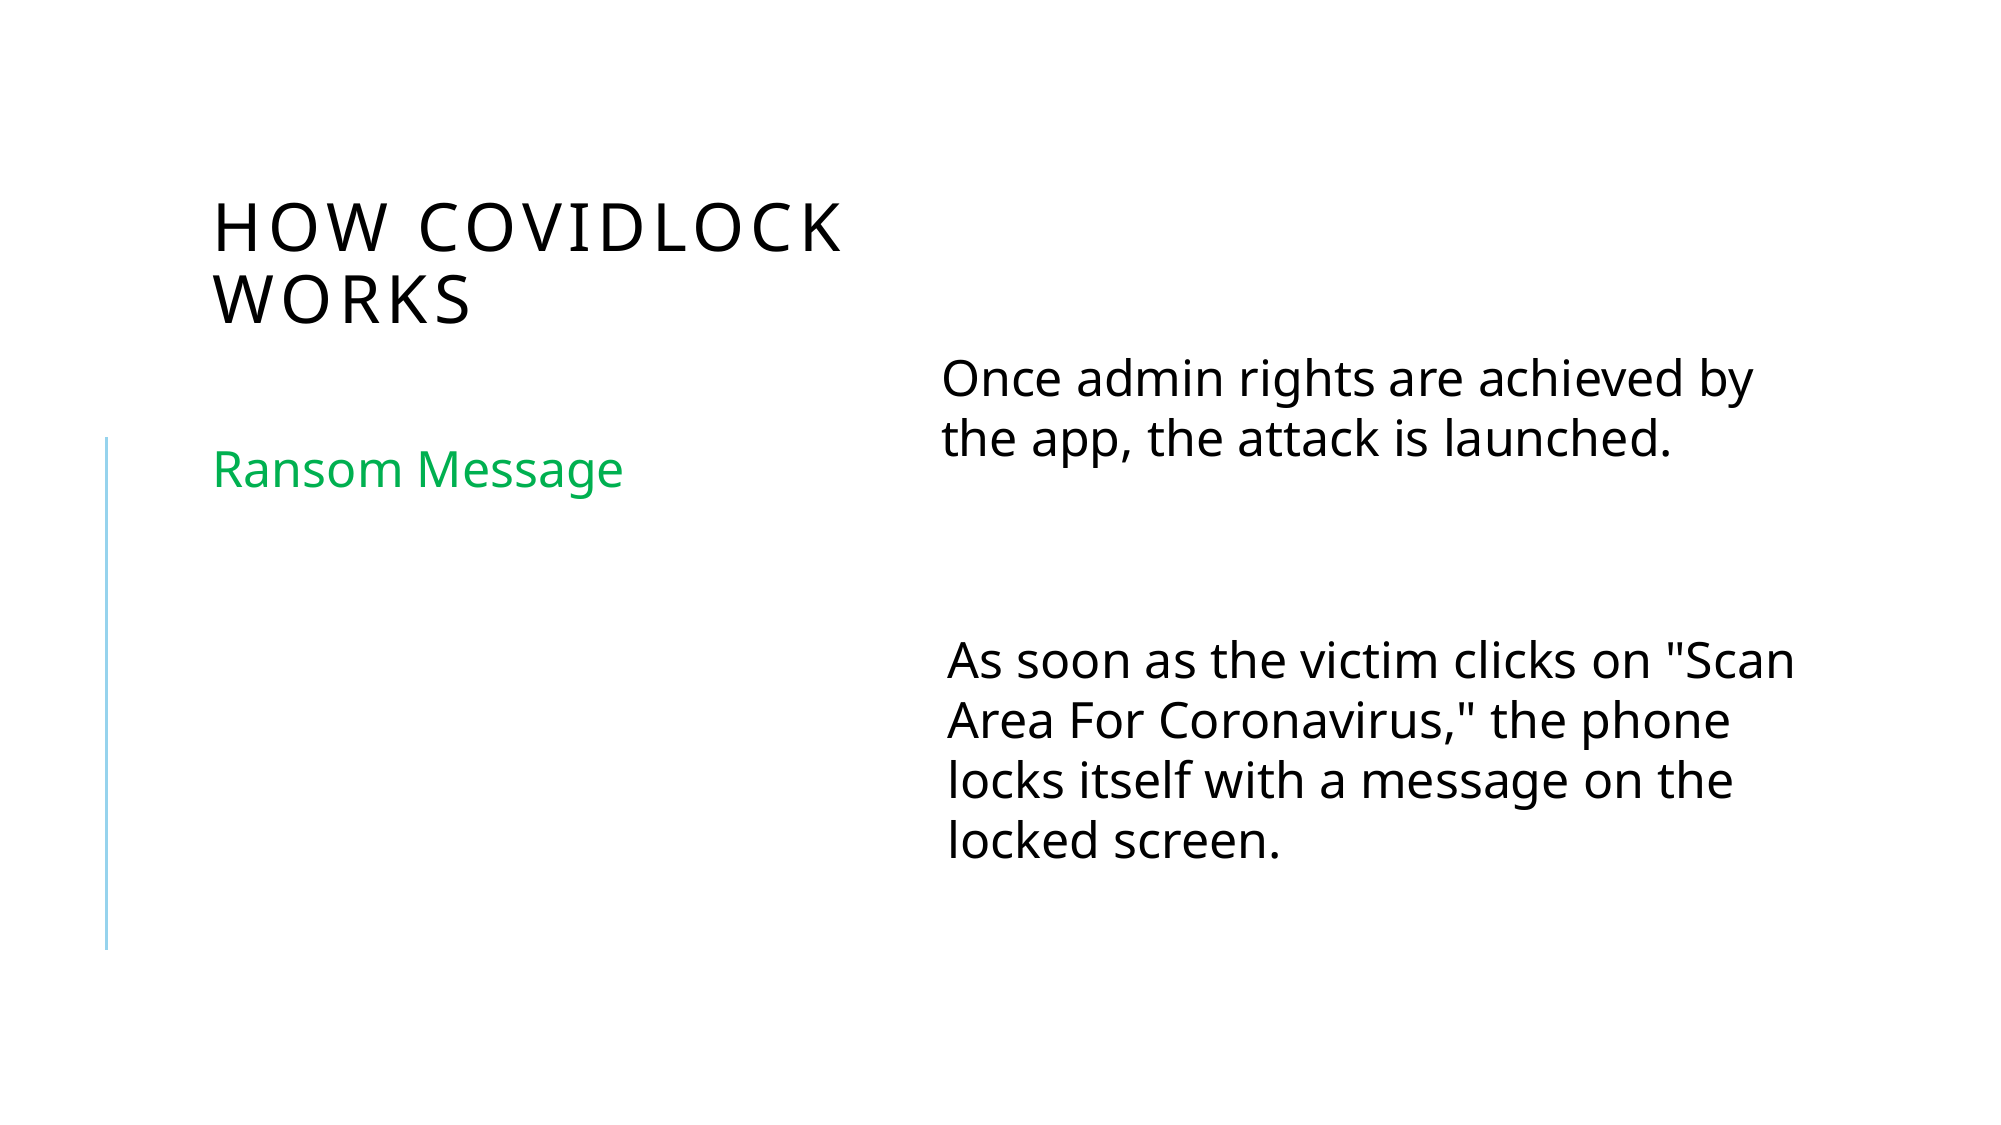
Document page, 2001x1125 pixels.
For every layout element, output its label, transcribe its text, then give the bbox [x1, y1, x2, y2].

text_box Once admin rights are achieved by the app, the attack is launched. [925, 339, 1830, 535]
title How CovidLock Works [213, 75, 859, 338]
text_box Ransom Message [213, 437, 859, 1003]
text_box As soon as the victim clicks on "Scan Area For Coronavirus," the phone locks itself with a message on the locked screen. [932, 621, 1825, 937]
